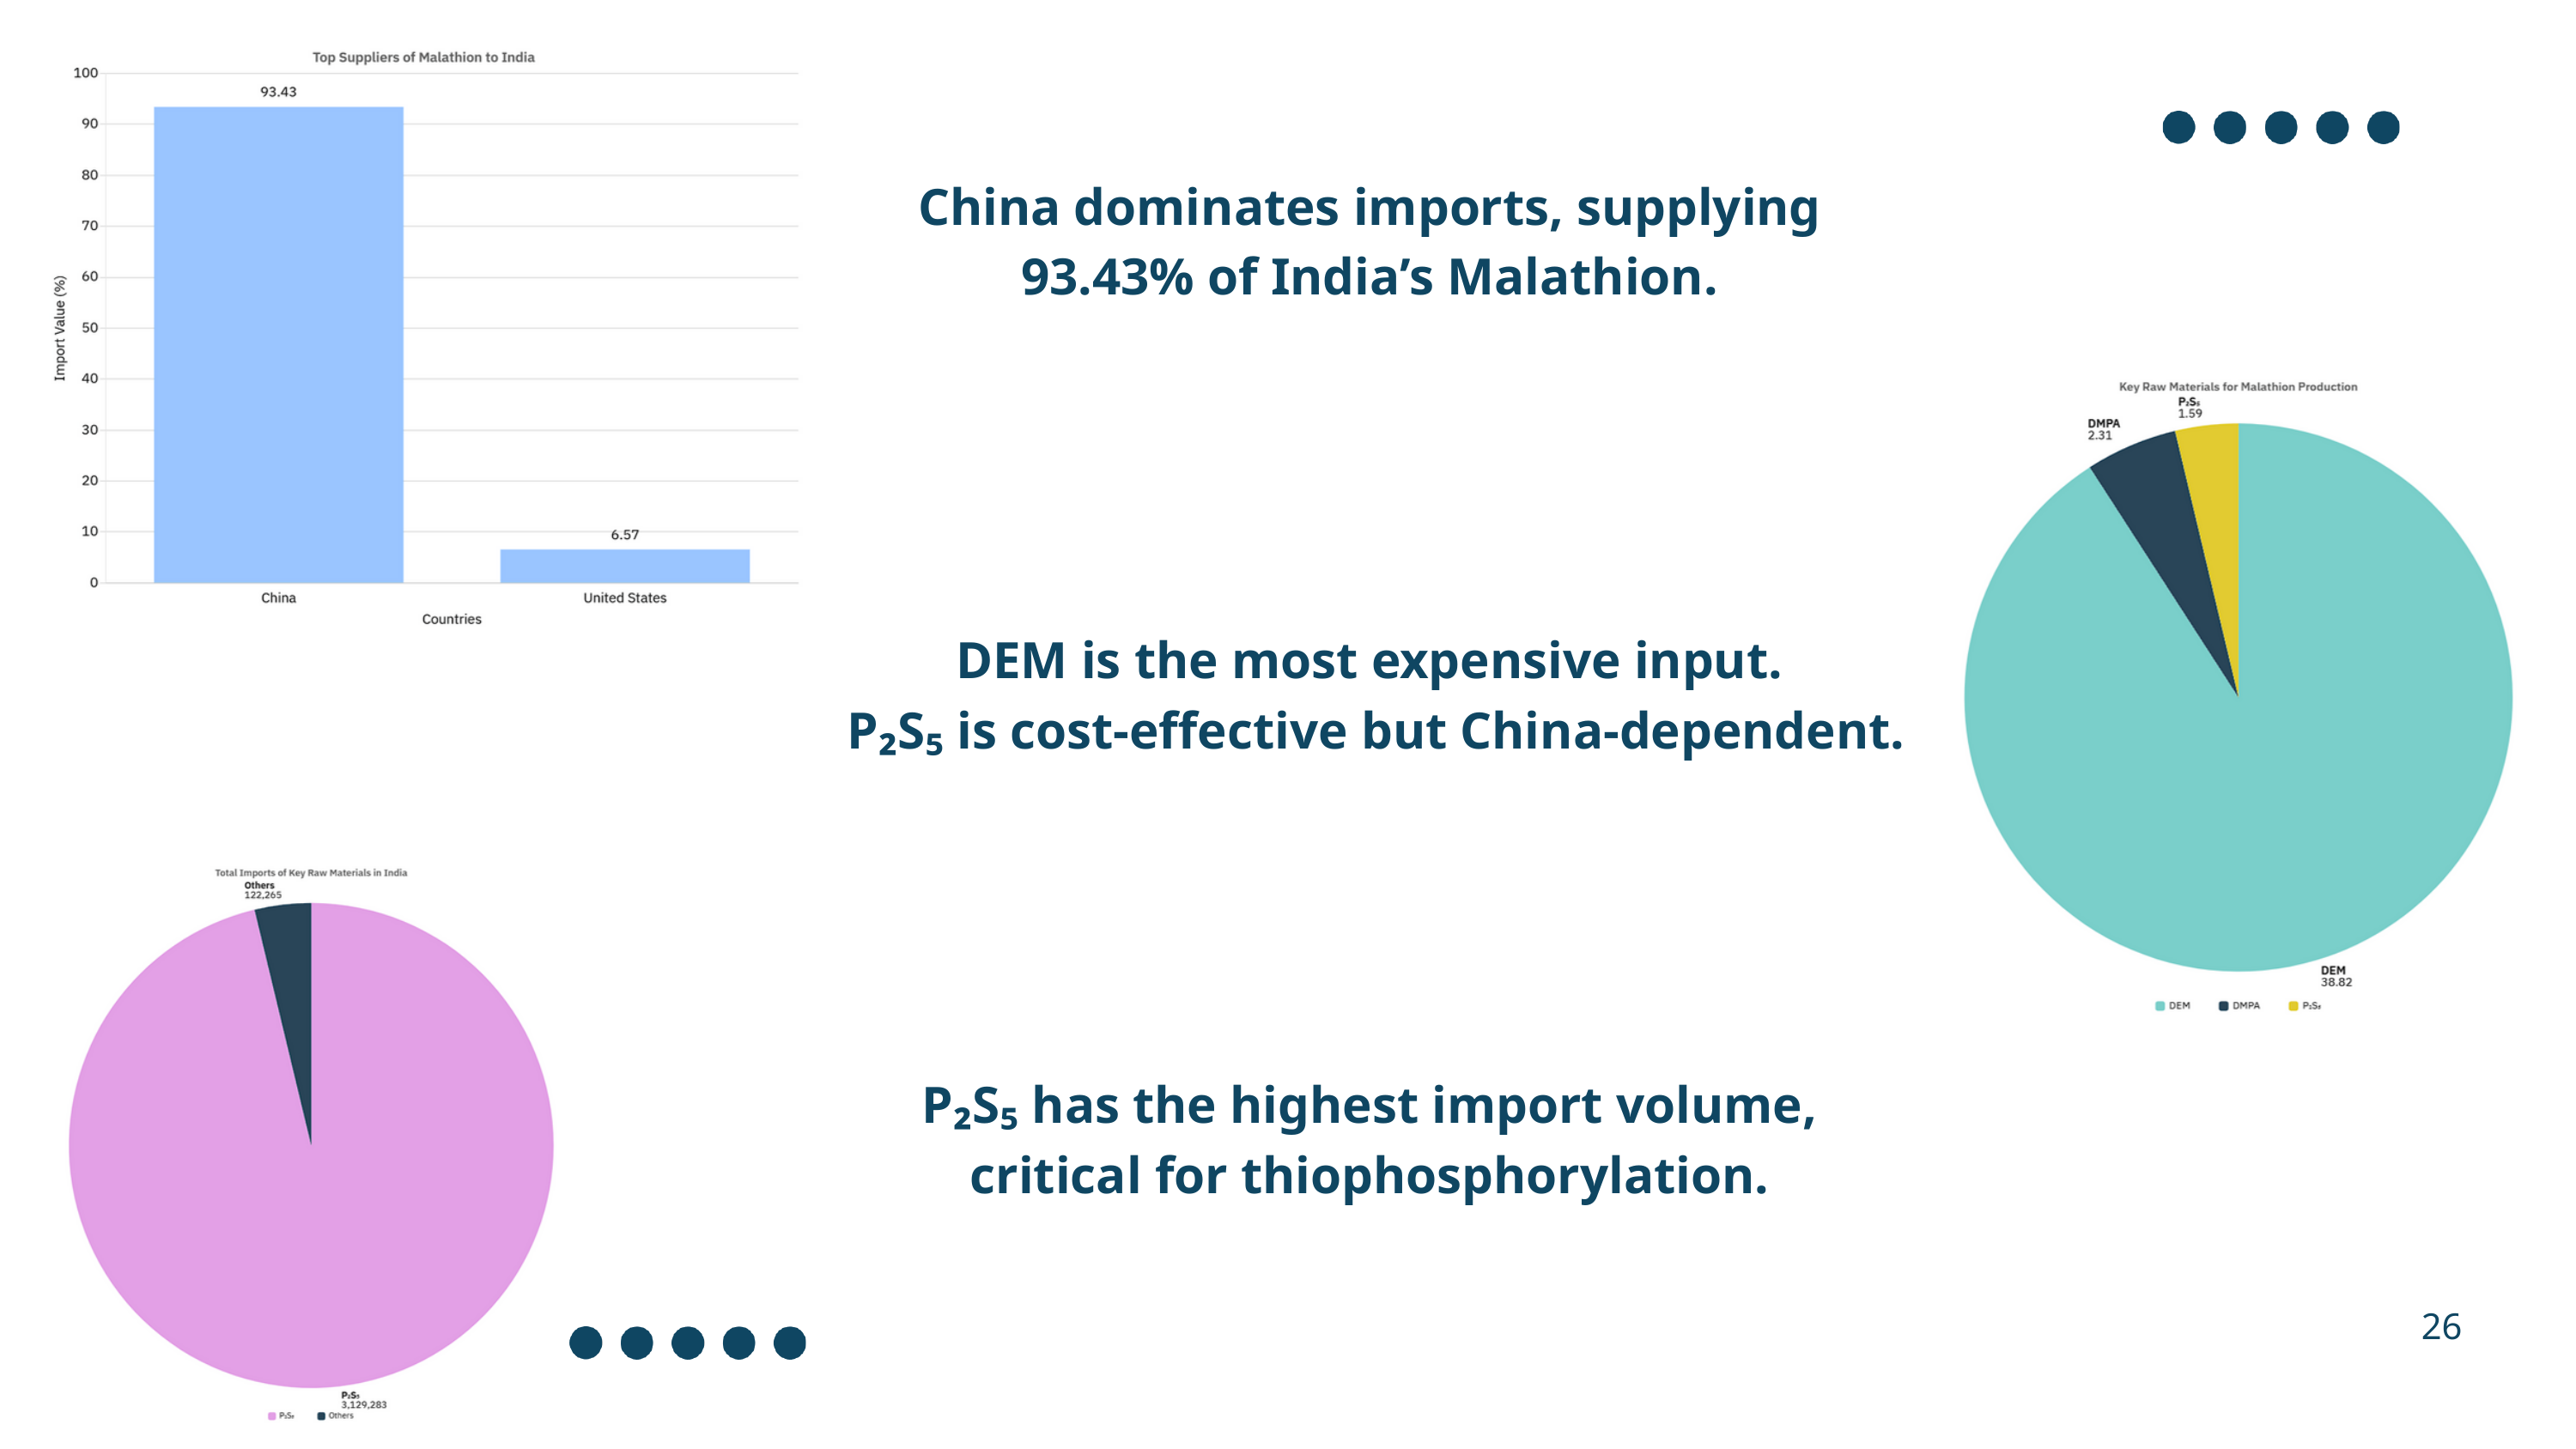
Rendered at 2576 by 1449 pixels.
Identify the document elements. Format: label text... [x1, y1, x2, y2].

text_box [45, 44, 806, 628]
text_box 26 [2421, 1296, 2463, 1348]
text_box [2162, 109, 2400, 145]
text_box [569, 1325, 806, 1361]
text_box P₂S₅ has the highest import volume, critical for thiophosphorylation. [832, 1063, 1907, 1204]
text_box DEM is the most expensive input. P₂S₅ is cost-effective but China-dependent. [832, 618, 1907, 760]
text_box China dominates imports, supplying 93.43% of India’s Malathion. [832, 164, 1907, 306]
text_box [1906, 366, 2576, 1021]
text_box [25, 850, 611, 1425]
